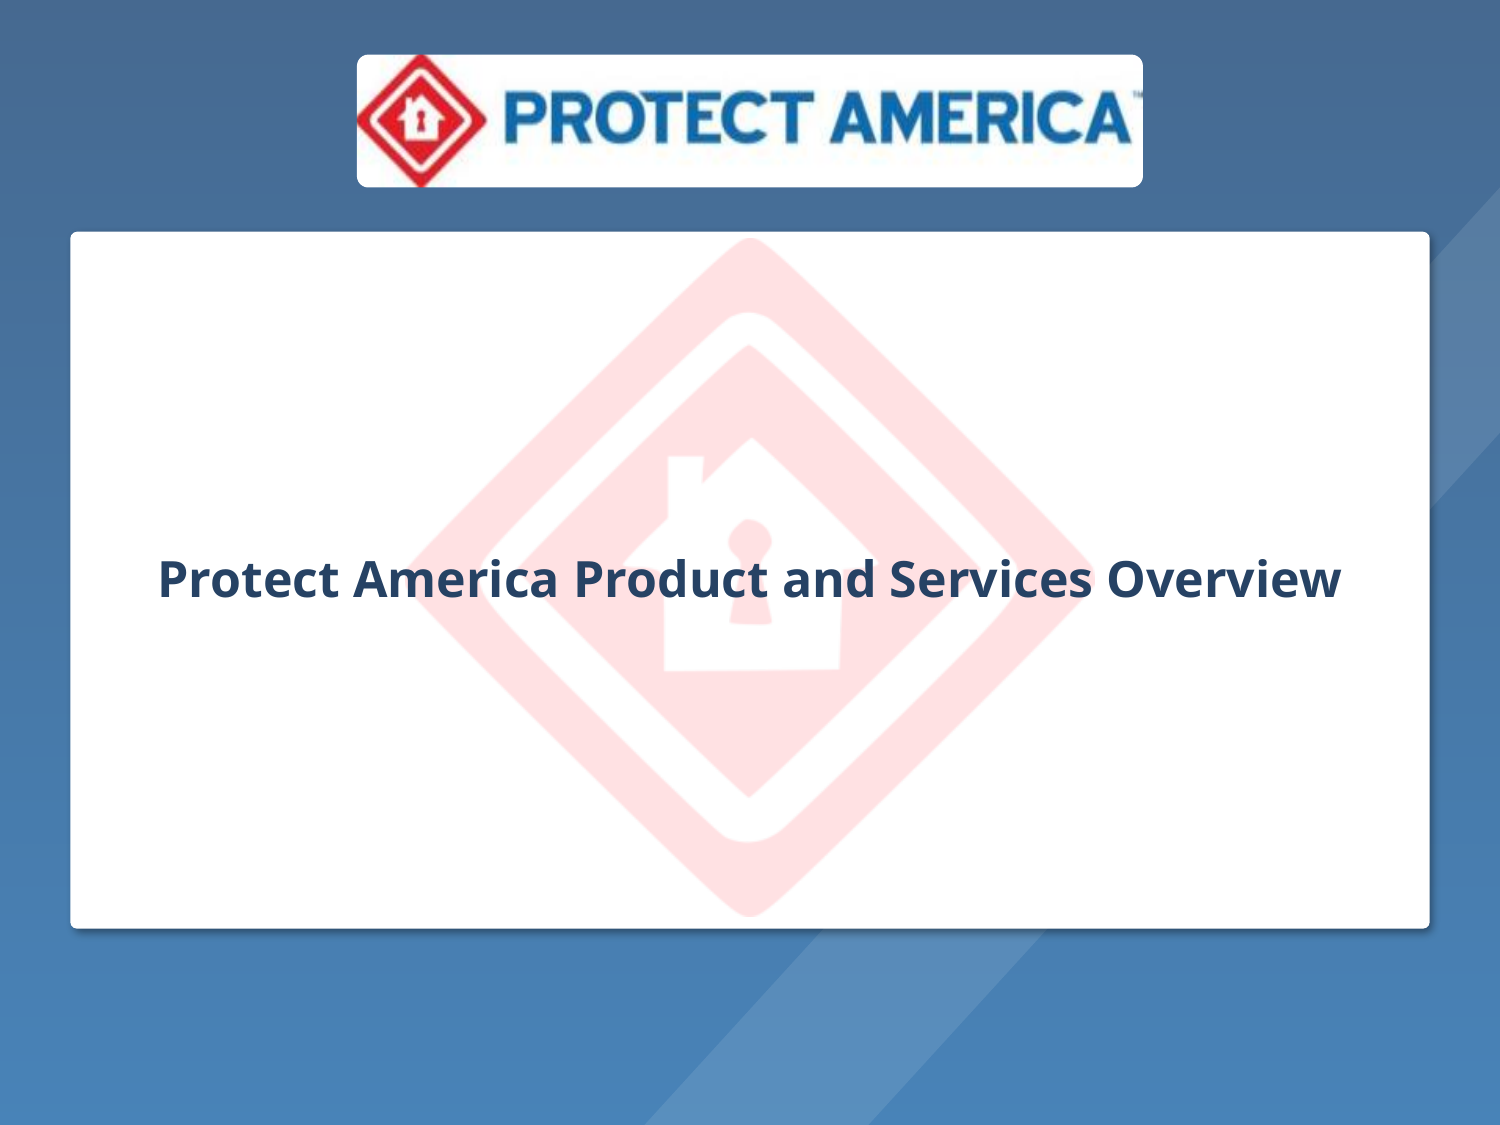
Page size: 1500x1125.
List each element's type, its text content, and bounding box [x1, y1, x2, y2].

picture [404, 238, 1096, 918]
list Protect America Product and Services Overview [1106, 525, 1372, 630]
picture [356, 54, 1143, 188]
list Protect America Product and Services Overview [128, 525, 394, 630]
